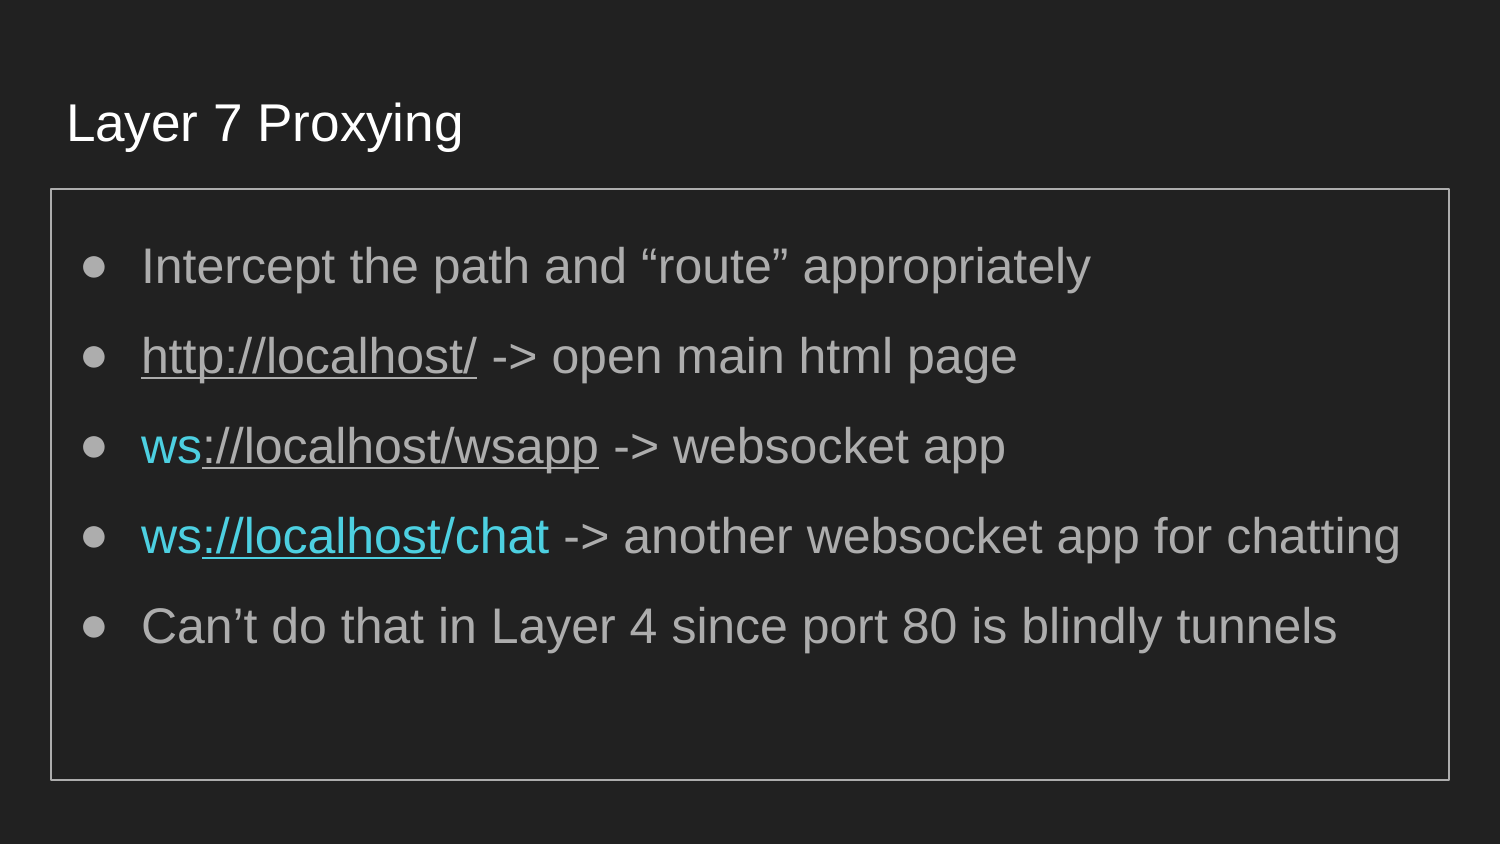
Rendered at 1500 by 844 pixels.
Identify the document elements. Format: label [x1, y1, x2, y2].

list [51, 189, 1449, 780]
title [51, 72, 1449, 167]
